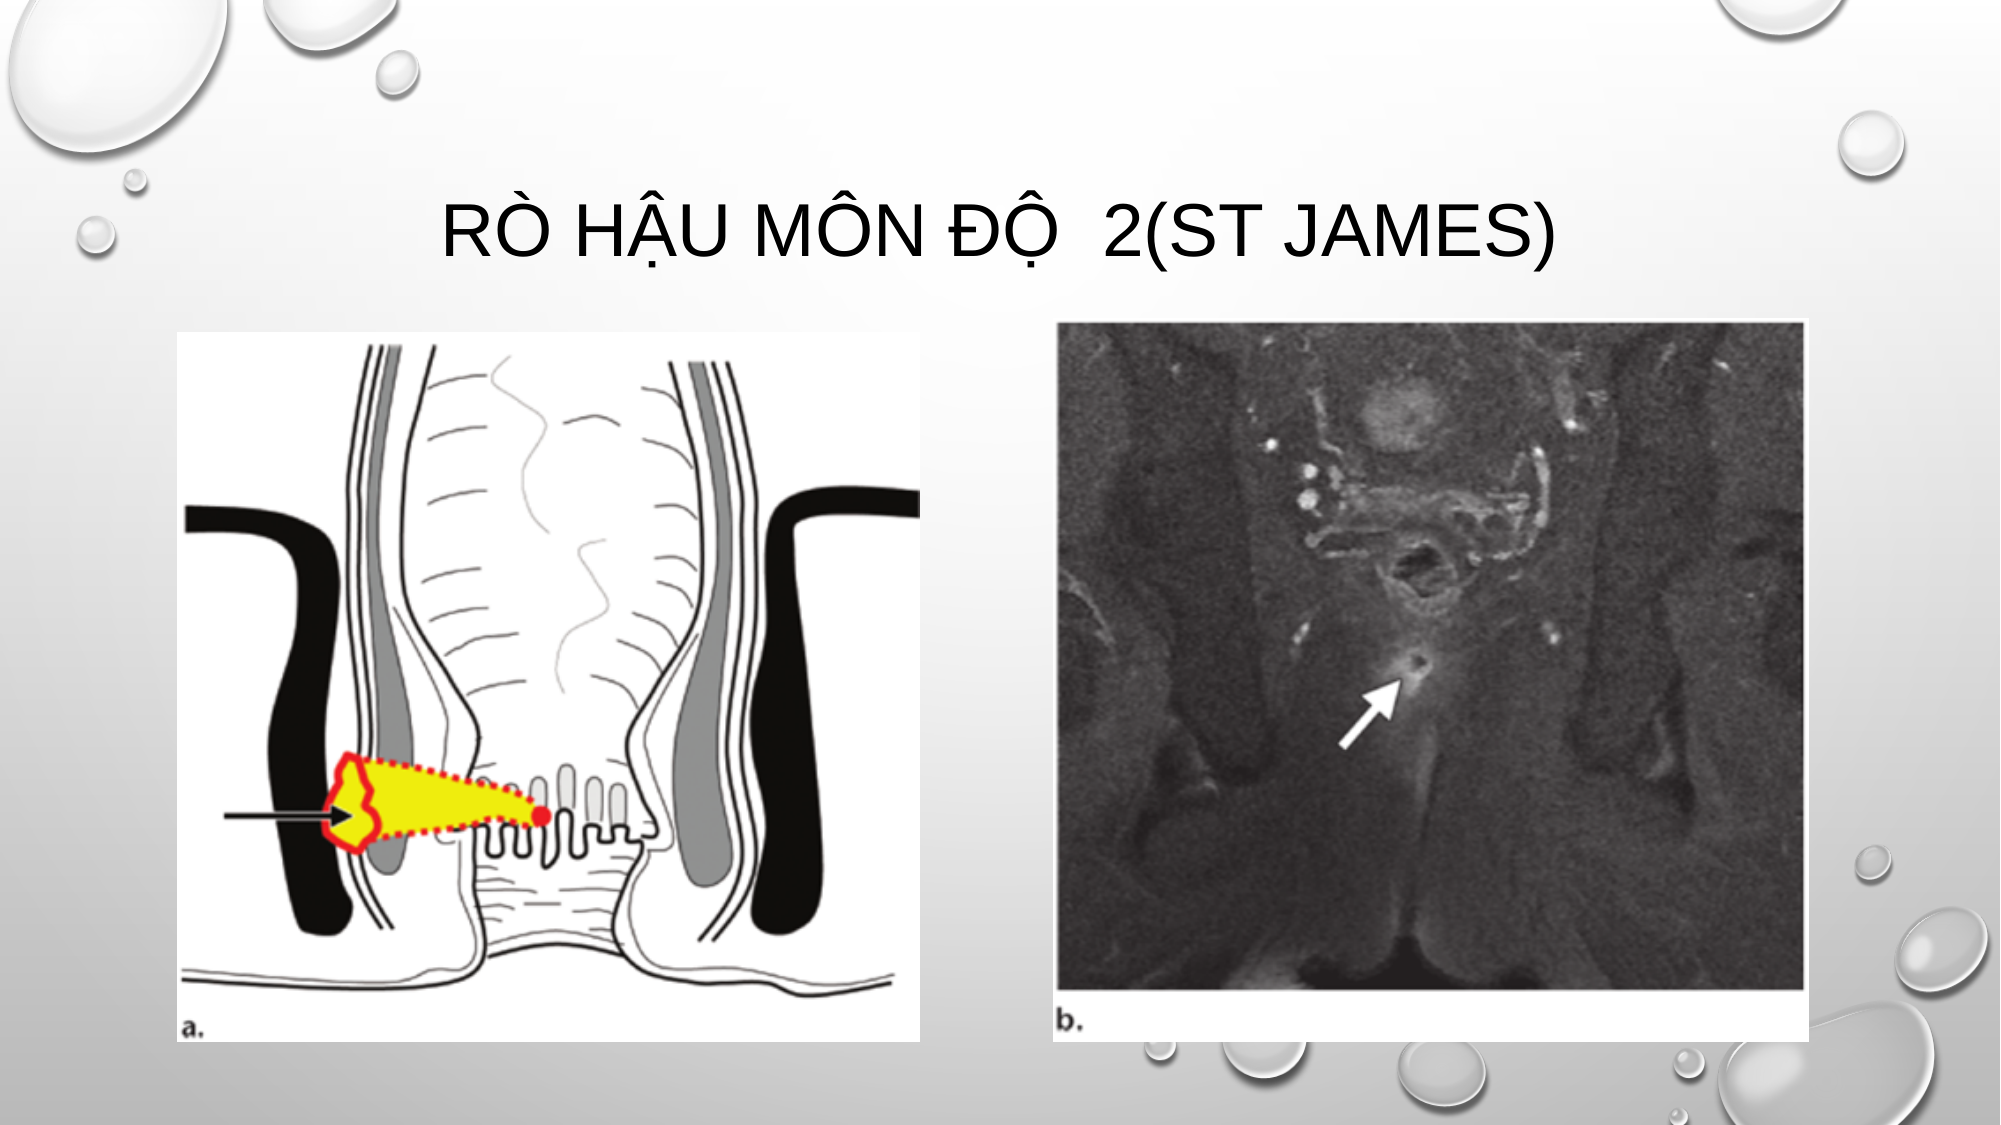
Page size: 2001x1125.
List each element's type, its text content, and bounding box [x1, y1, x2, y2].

title Rò hậu môn độ 2(St JAmes) [149, 101, 1851, 364]
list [177, 332, 921, 1043]
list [1053, 318, 1810, 1042]
picture [0, 0, 2000, 1125]
